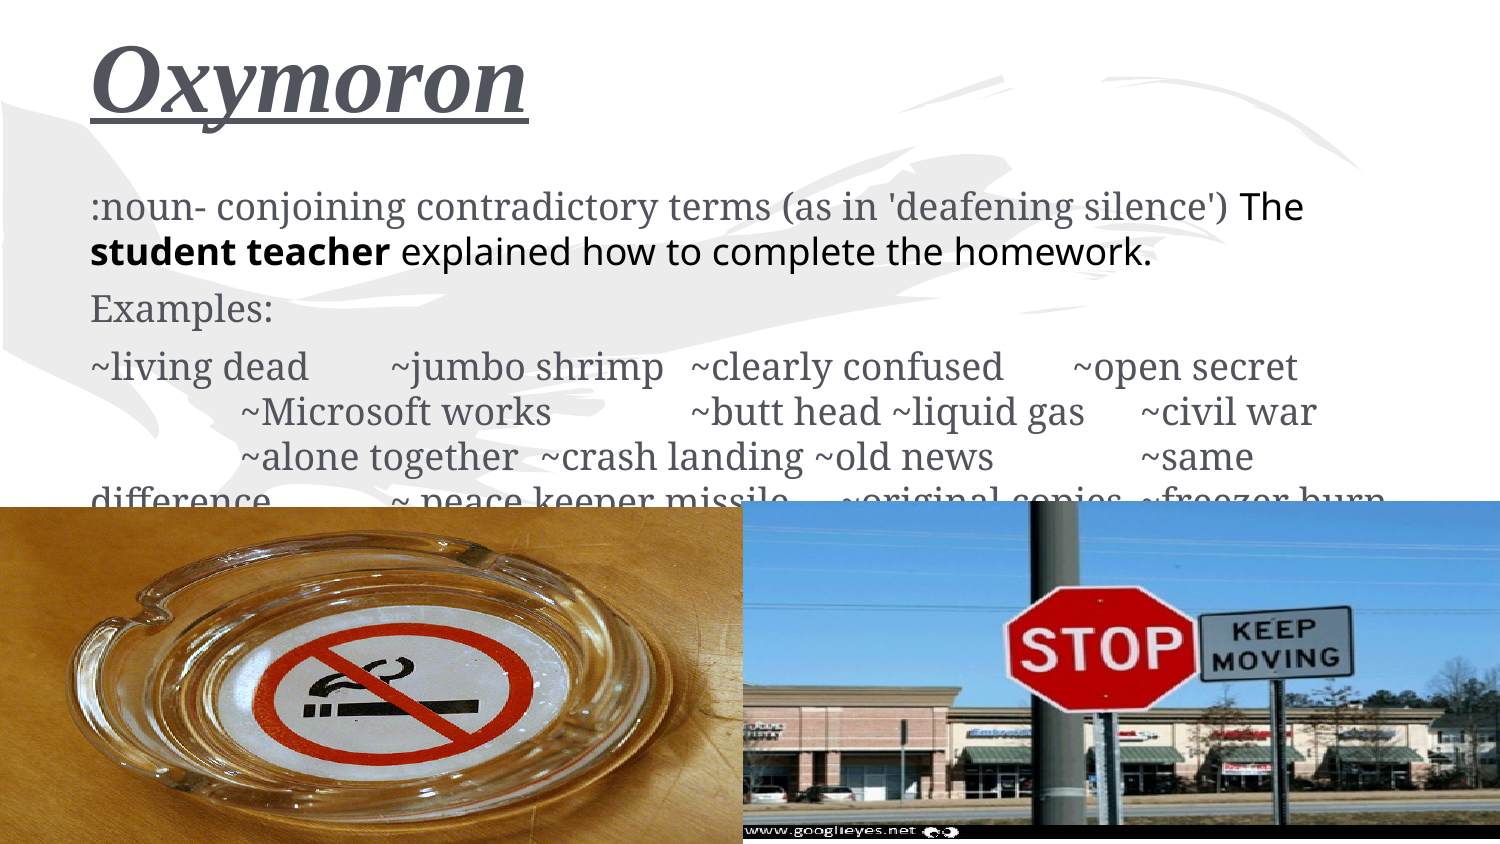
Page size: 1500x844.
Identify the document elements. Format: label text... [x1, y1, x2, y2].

title Oxymoron [75, 19, 1425, 148]
picture [0, 501, 1500, 844]
list :noun- conjoining contradictory terms (as in 'deafening silence') The student teacher explained how to complete the homework. Examples: ~living dead ~jumbo shrimp ~clearly confused ~open secret ~Microsoft works ~butt head ~liquid gas ~civil war ~alone together ~crash landing ~old news ~same difference ~ peace keeper missile ~original copies ~freezer burn ~working holiday ~definite maybe ~great deppression [75, 167, 1425, 505]
